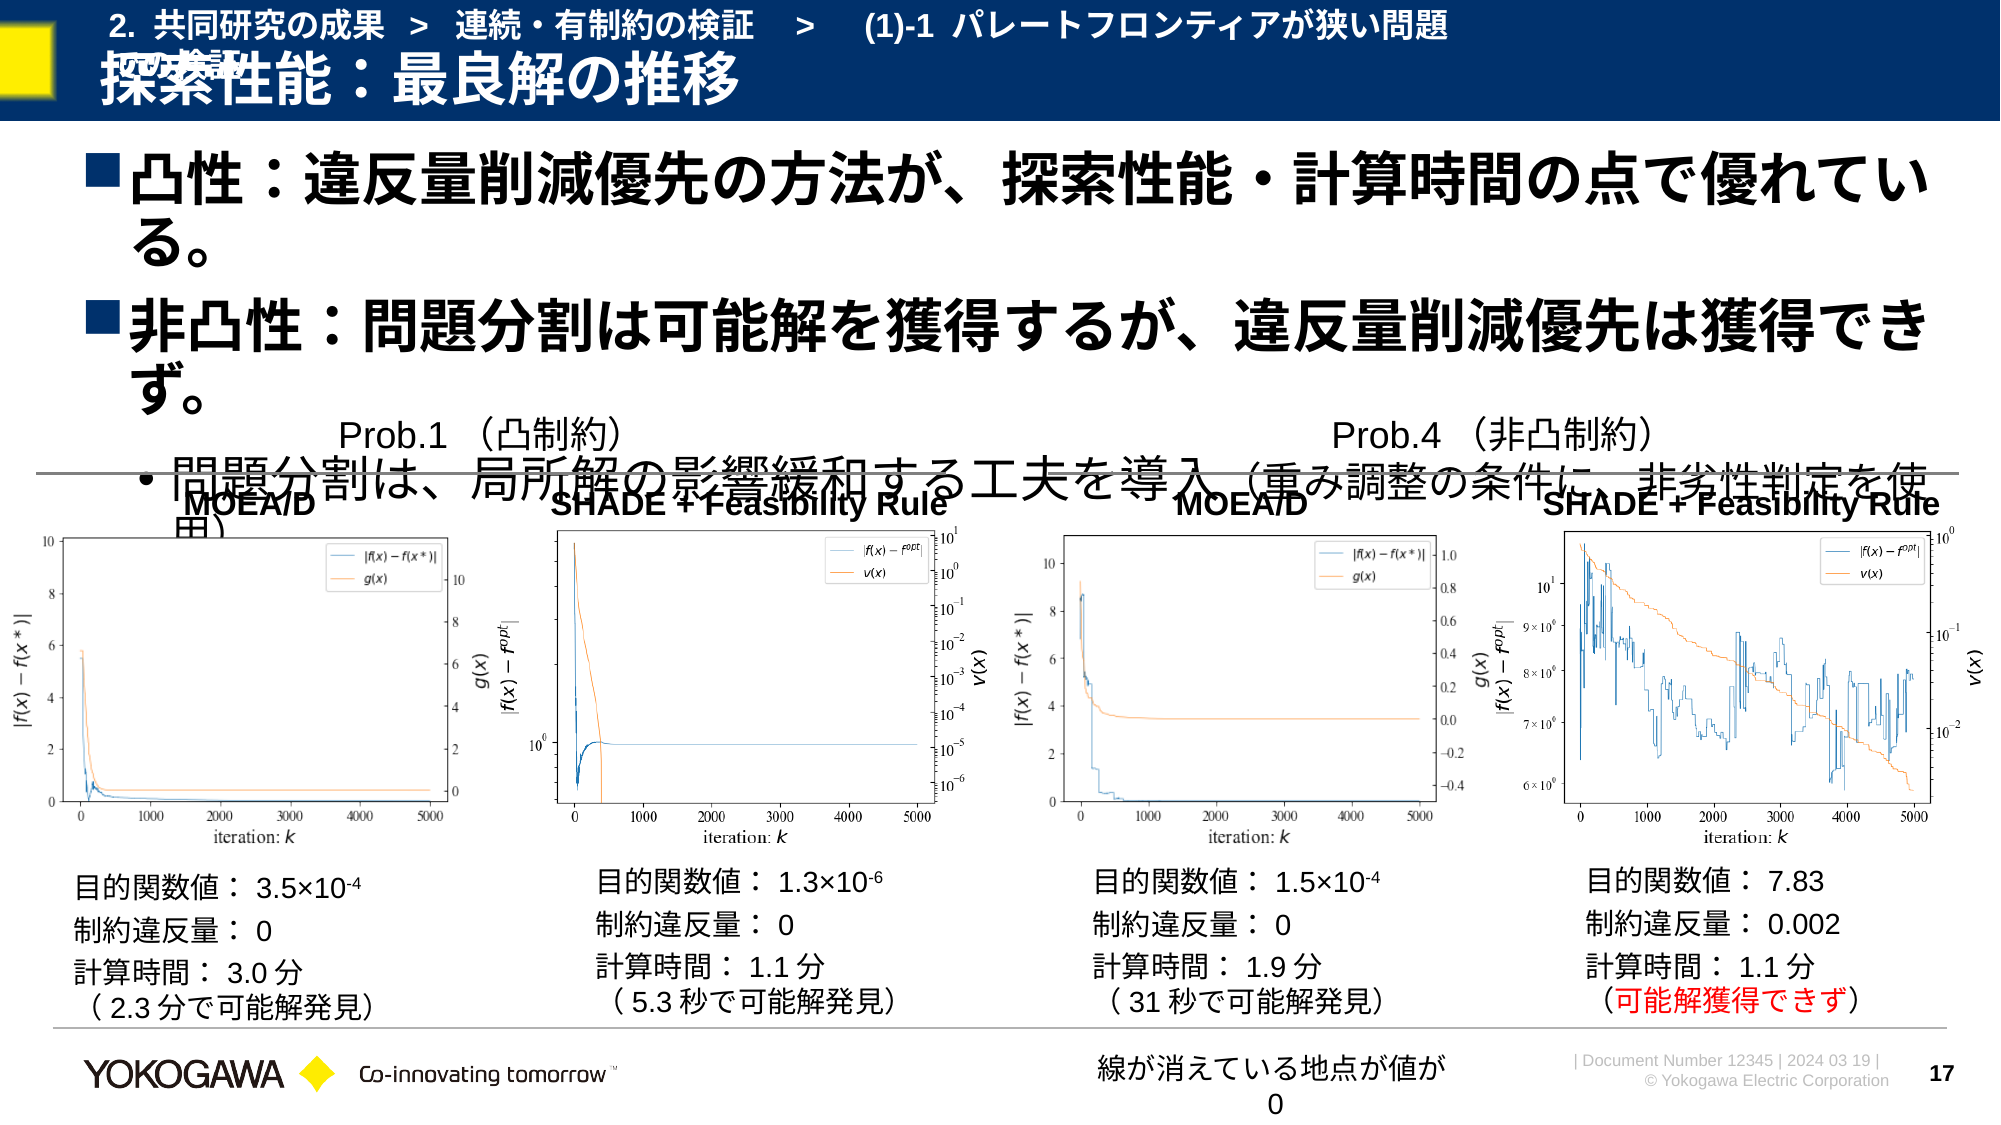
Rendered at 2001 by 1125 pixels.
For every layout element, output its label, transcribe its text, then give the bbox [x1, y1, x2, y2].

text_box Prob.1（凸制約） [308, 403, 675, 463]
text_box MOEA/D [1099, 475, 1385, 528]
picture [4, 518, 998, 855]
text_box MOEA/D [107, 475, 393, 528]
text_box SHADE + Feasibility Rule [491, 474, 1008, 530]
picture [1005, 519, 1993, 855]
slide_number 17 [1904, 1042, 1970, 1103]
text_box 計算時間：3.0分 （2.3分で可能解発見） [59, 947, 441, 1032]
text_box 線が消えている地点が値が0 [1080, 1042, 1472, 1125]
text_box SHADE + Feasibility Rule [1483, 474, 2000, 530]
text_box 計算時間：1.1分 （5.3秒で可能解発見） [580, 941, 963, 1026]
title 探索性能：最良解の推移 [84, 39, 1955, 125]
text_box 凸性：違反量削減優先の方法が、探索性能・計算時間の点で優れている。 非凸性：問題分割は可能解を獲得するが、違反量削減優先は獲得できず。 問題分割は、局所解の影響緩和する工夫を導入（重み調整の条件に、非劣性判定を使用） [66, 142, 1955, 239]
text_box 2. 共同研究の成果 > 連続・有制約の検証 > (1)-1 パレートフロンティアが狭い問題での検証 [93, 0, 1472, 92]
text_box 計算時間：1.1分 （可能解獲得できず） [1570, 940, 1953, 1026]
text_box 計算時間：1.9分 （31秒で可能解発見） [1077, 941, 1460, 1026]
text_box Prob.4（非凸制約） [1300, 403, 1707, 463]
picture [0, 6, 69, 115]
picture [83, 1055, 617, 1093]
